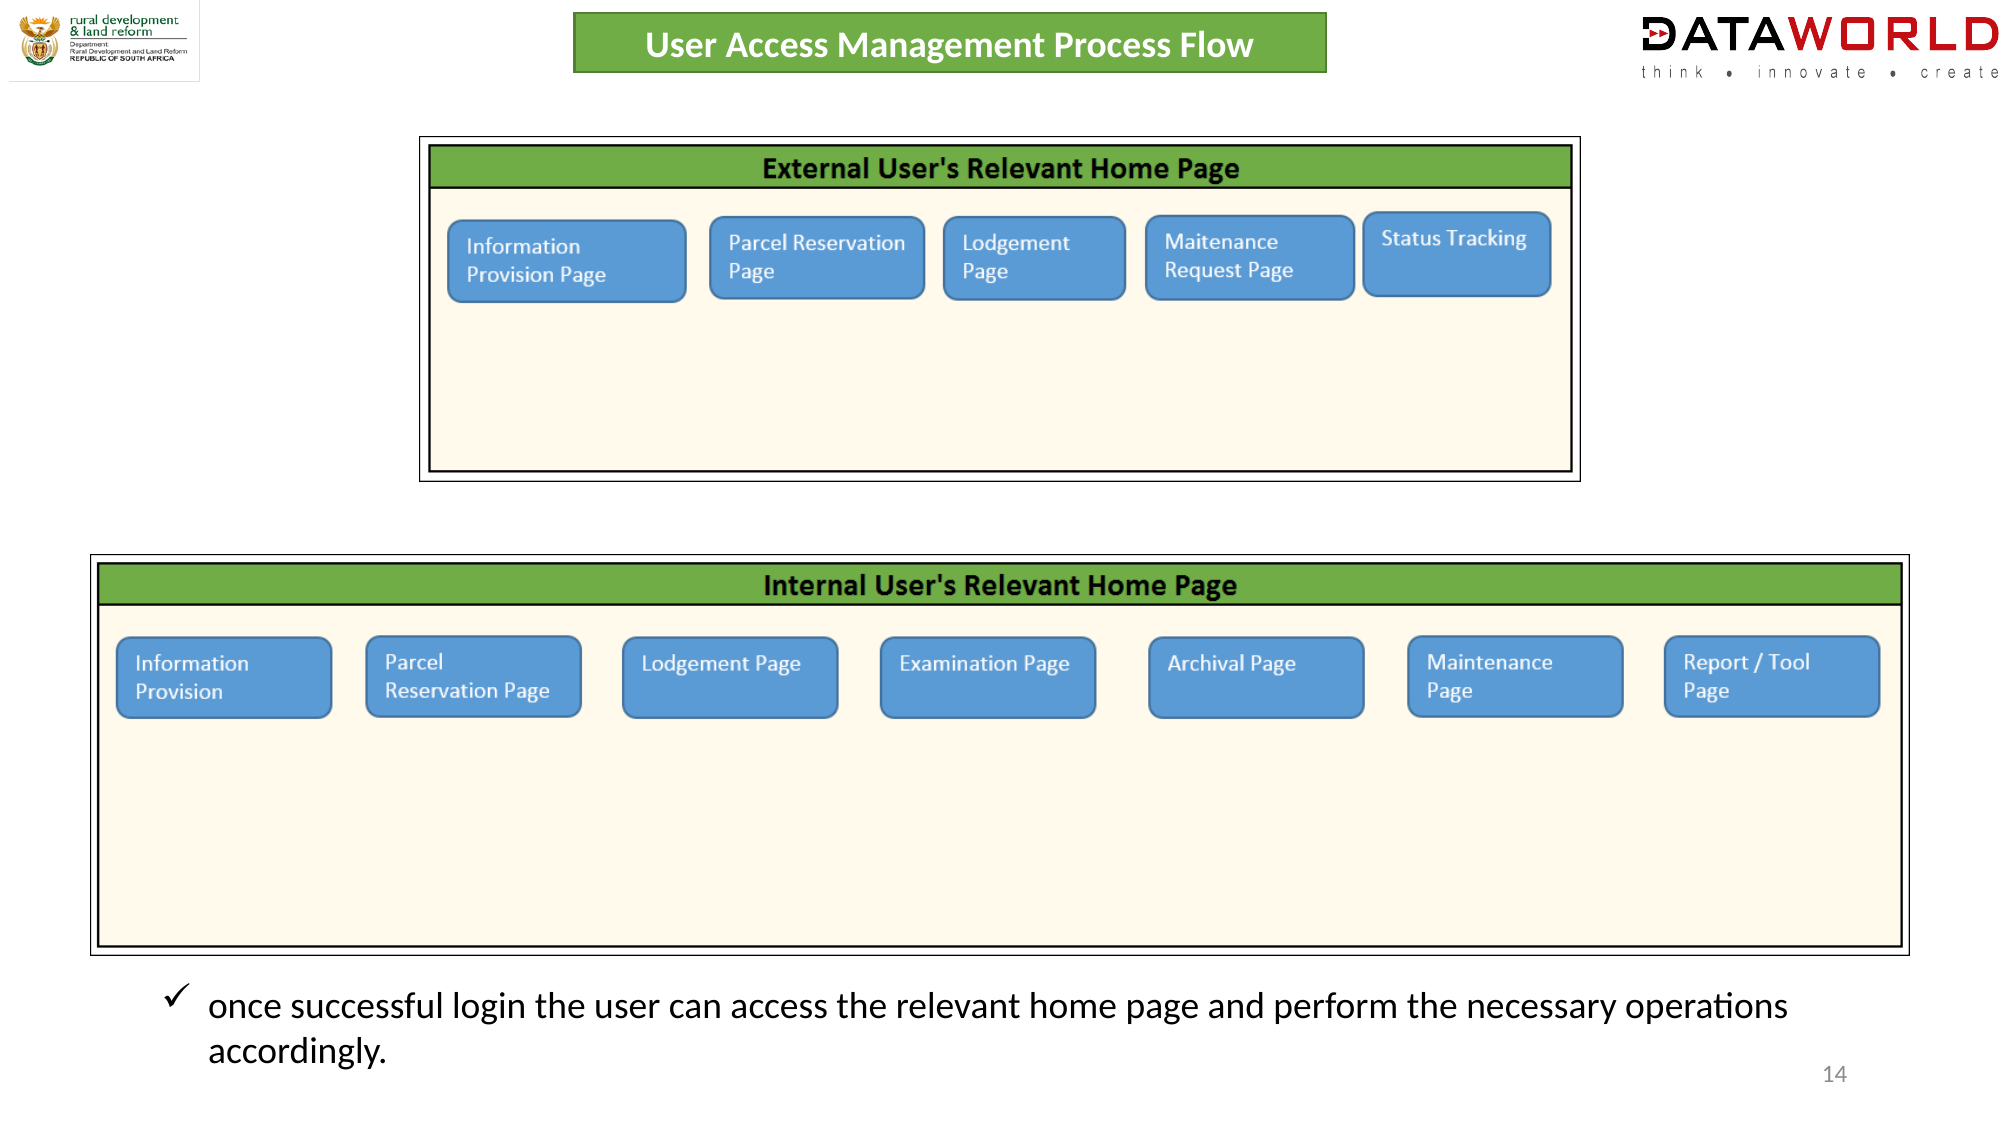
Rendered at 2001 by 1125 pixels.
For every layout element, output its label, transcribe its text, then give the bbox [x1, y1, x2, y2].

slide_number 14 [1412, 1042, 1863, 1103]
text_box once successful login the user can access the relevant home page and perform the necessary operations accordingly. [146, 973, 1930, 1079]
picture [90, 554, 1910, 956]
picture [419, 136, 1581, 482]
picture [1640, 17, 2000, 82]
text_box User Access Management Process Flow [573, 12, 1327, 73]
picture [9, 0, 200, 82]
